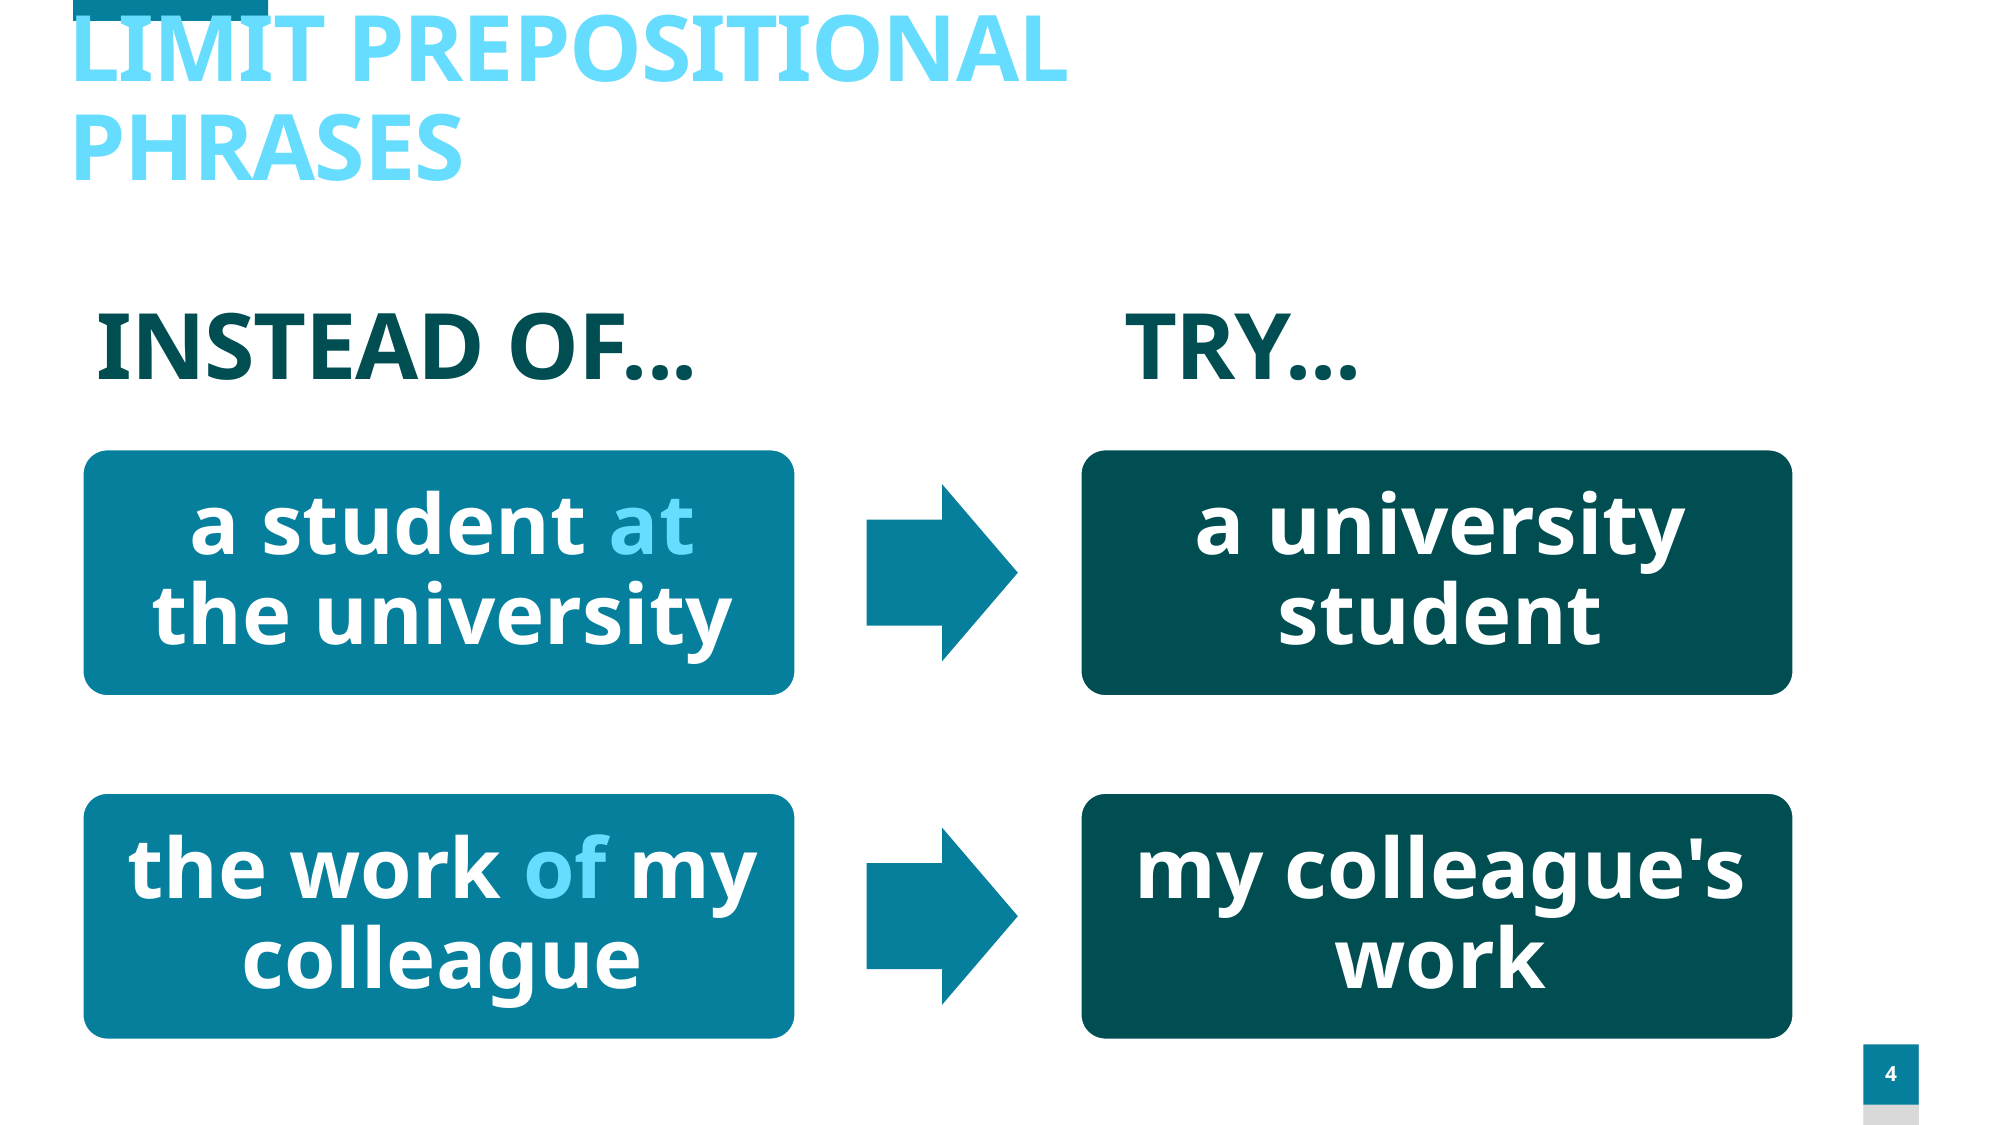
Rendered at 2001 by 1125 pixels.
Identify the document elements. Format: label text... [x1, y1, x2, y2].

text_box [82, 449, 1794, 697]
text_box LIMIT PREPOSITIONAL PHRASES [53, 0, 1491, 208]
text_box [1863, 1044, 1920, 1125]
title INSTEAD OF... TRY... [81, 291, 1930, 407]
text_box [82, 792, 1794, 1040]
text_box 4 [1863, 1044, 1919, 1105]
